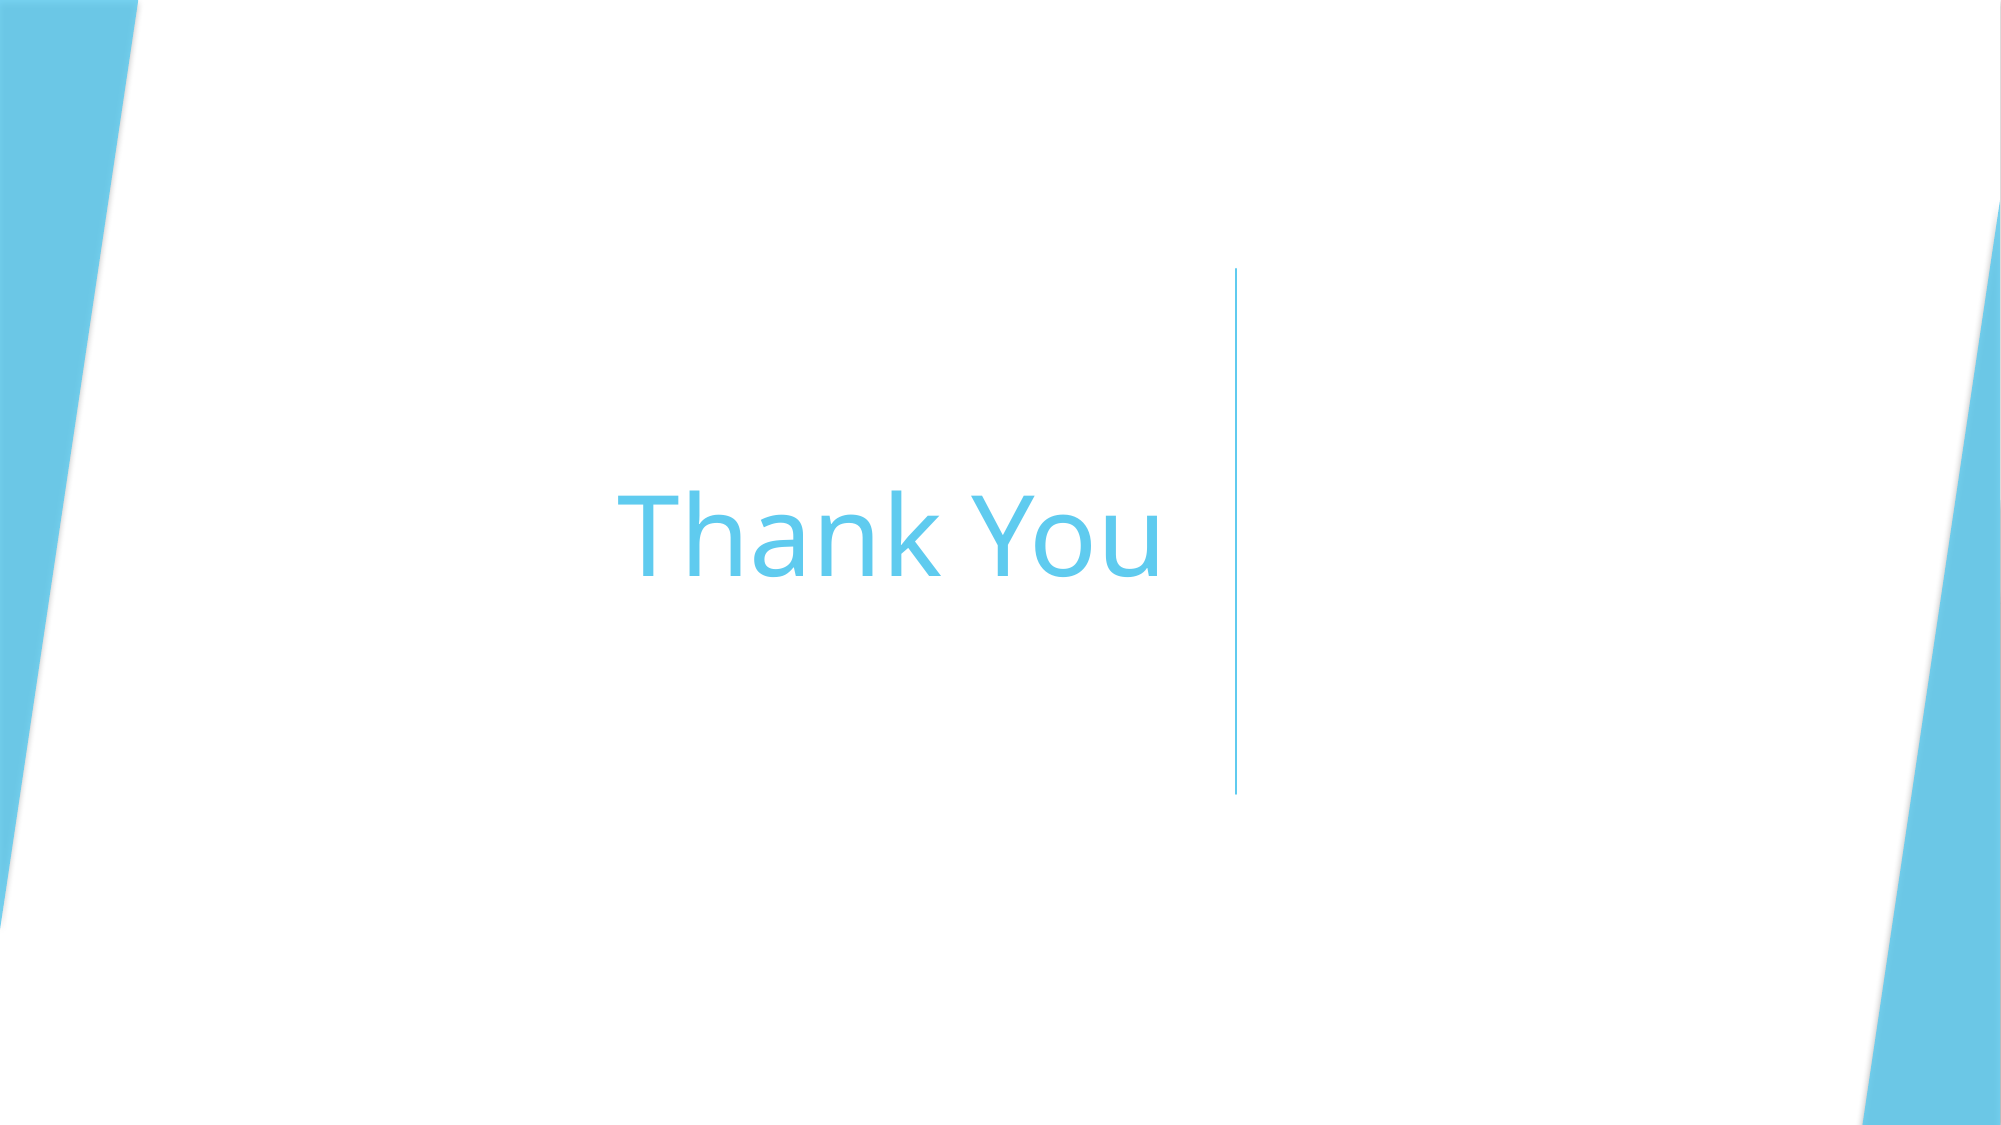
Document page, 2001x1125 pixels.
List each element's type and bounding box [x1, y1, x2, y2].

text_box [0, 0, 2000, 1125]
